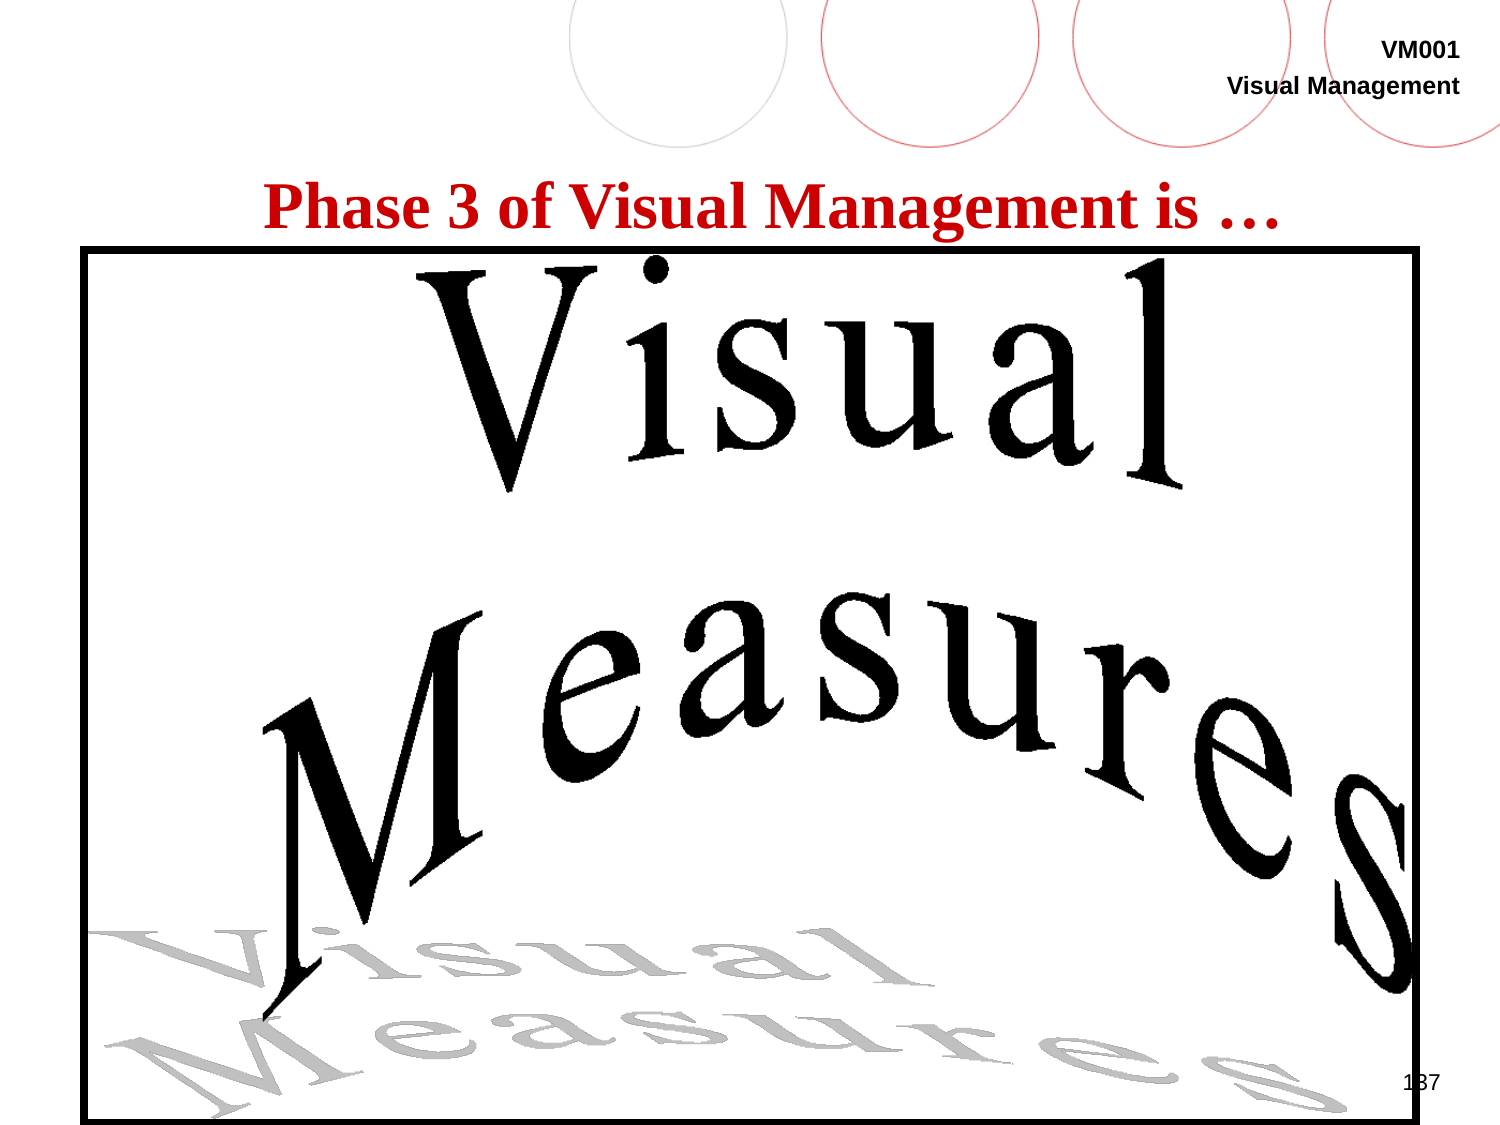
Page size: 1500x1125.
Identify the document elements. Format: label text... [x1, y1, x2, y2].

text_box Phase 3 of Visual Management is … [181, 154, 1317, 250]
picture [568, 0, 1500, 149]
picture [87, 253, 1413, 1119]
